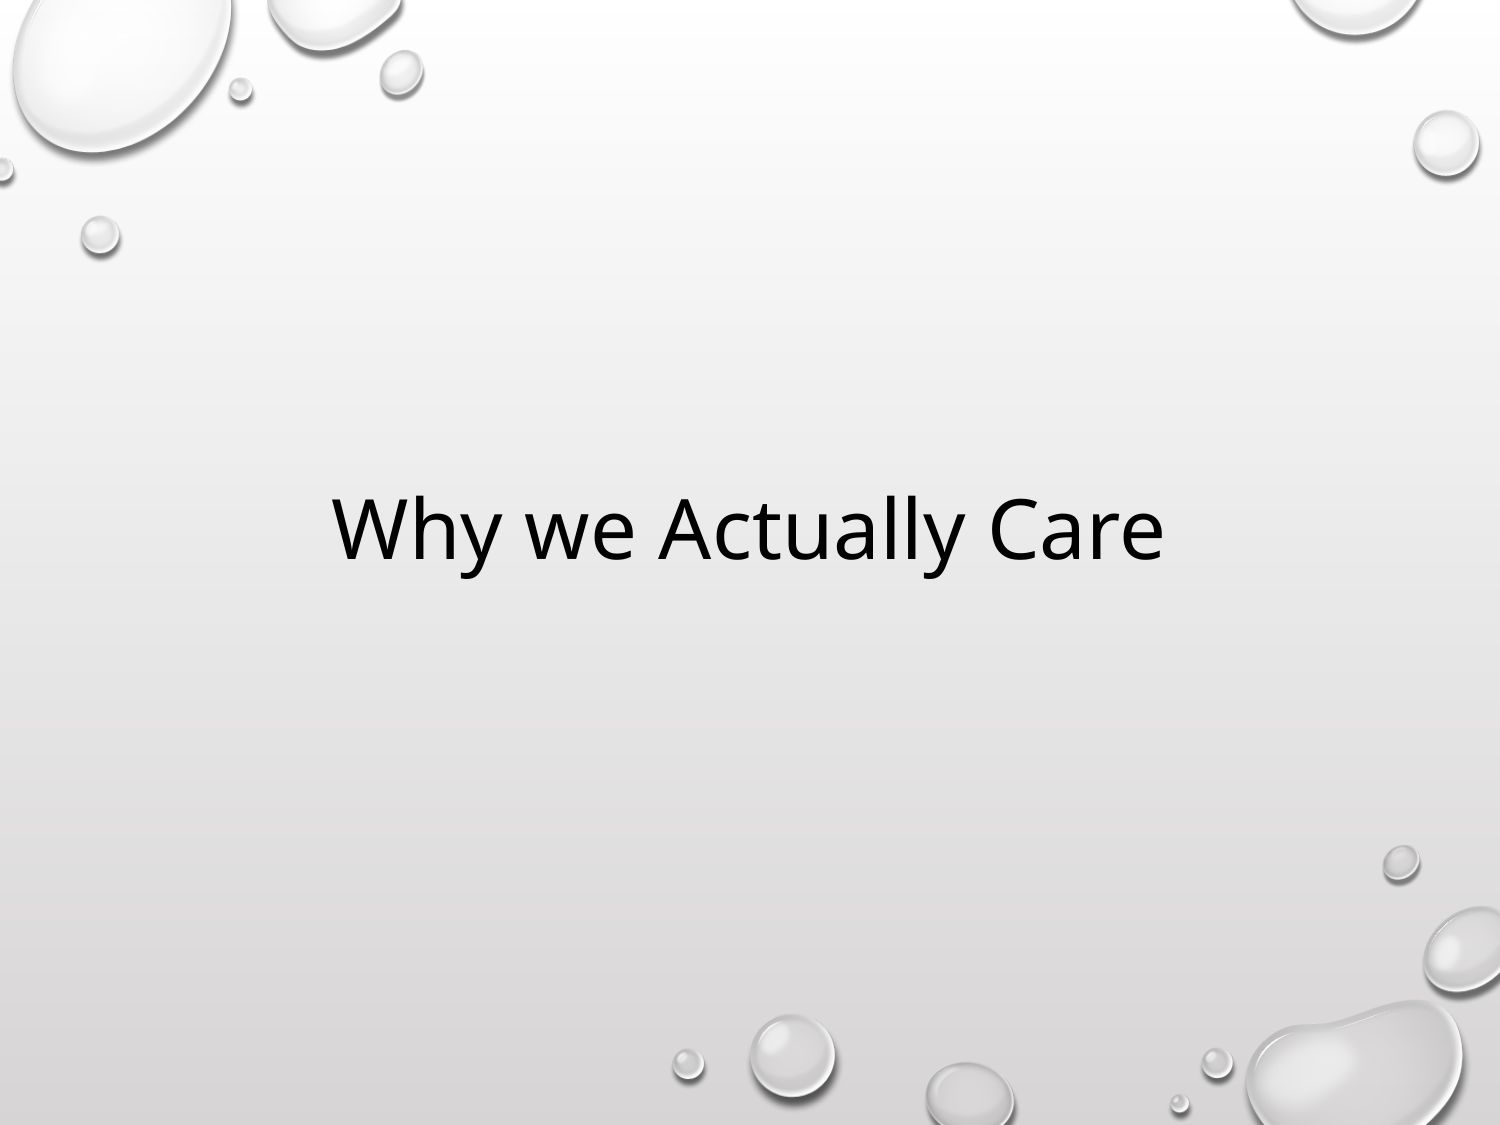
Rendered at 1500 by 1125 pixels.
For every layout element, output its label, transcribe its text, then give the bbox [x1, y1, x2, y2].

picture [0, 0, 1500, 1125]
title Why we Actually Care [112, 135, 1386, 585]
